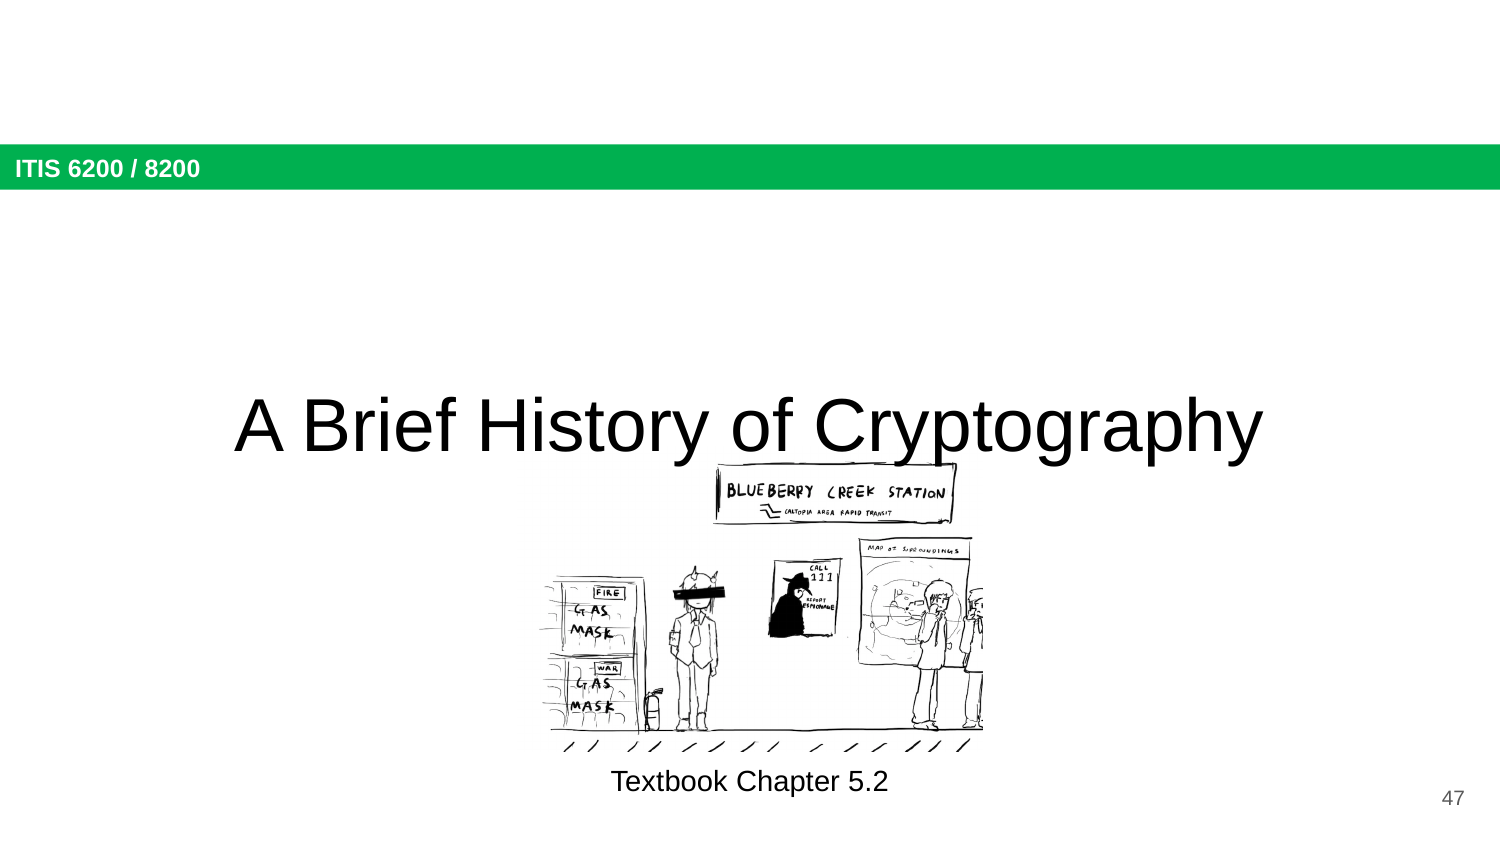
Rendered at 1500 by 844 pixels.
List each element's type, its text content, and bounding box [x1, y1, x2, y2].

text_box Textbook Chapter 5.2 [84, 741, 1416, 836]
title A Brief History of Cryptography [51, 352, 1449, 491]
slide_number 47 [1416, 764, 1480, 830]
picture [516, 445, 984, 752]
